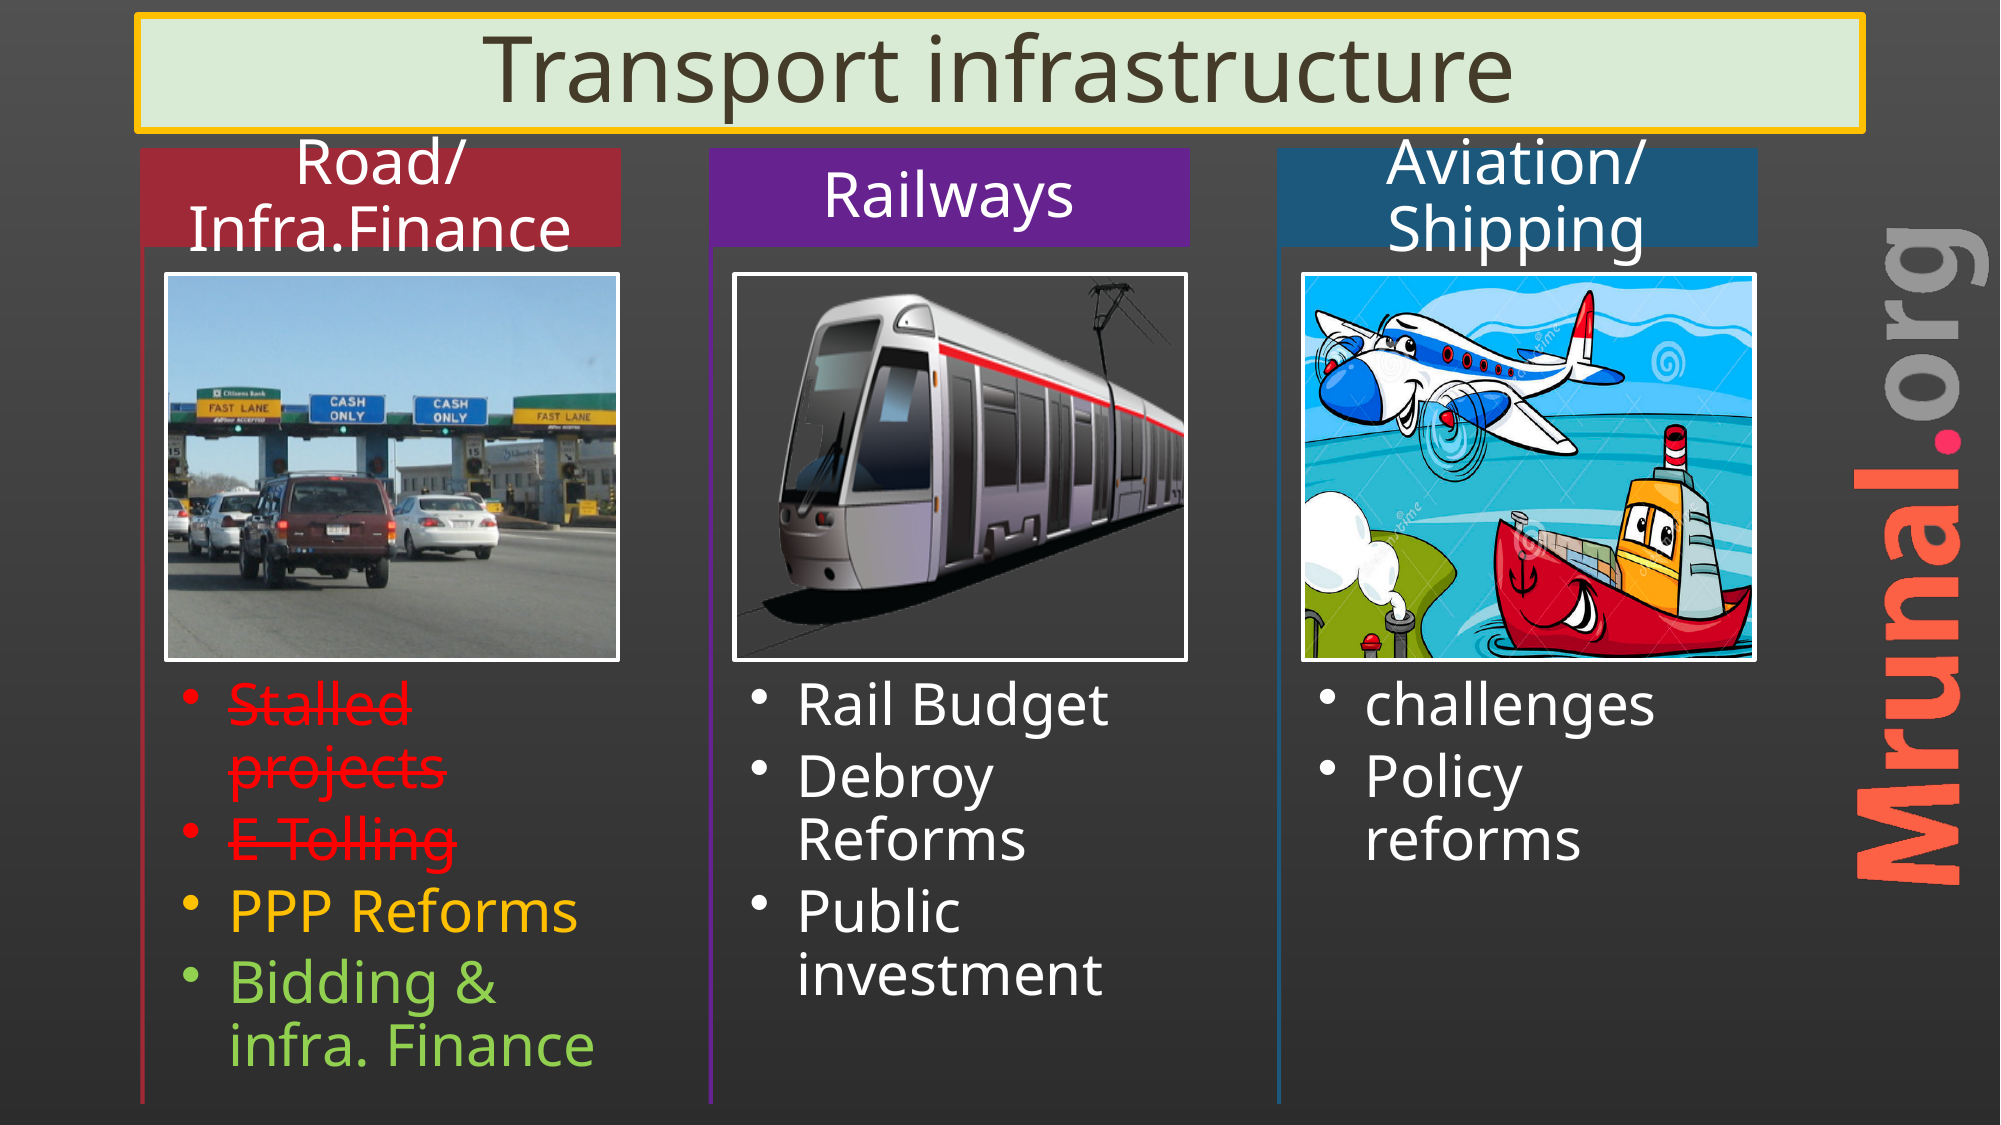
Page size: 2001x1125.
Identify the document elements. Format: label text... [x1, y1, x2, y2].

title Transport infrastructure [134, 12, 1866, 134]
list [35, 149, 1863, 1105]
picture [1863, 223, 2000, 894]
